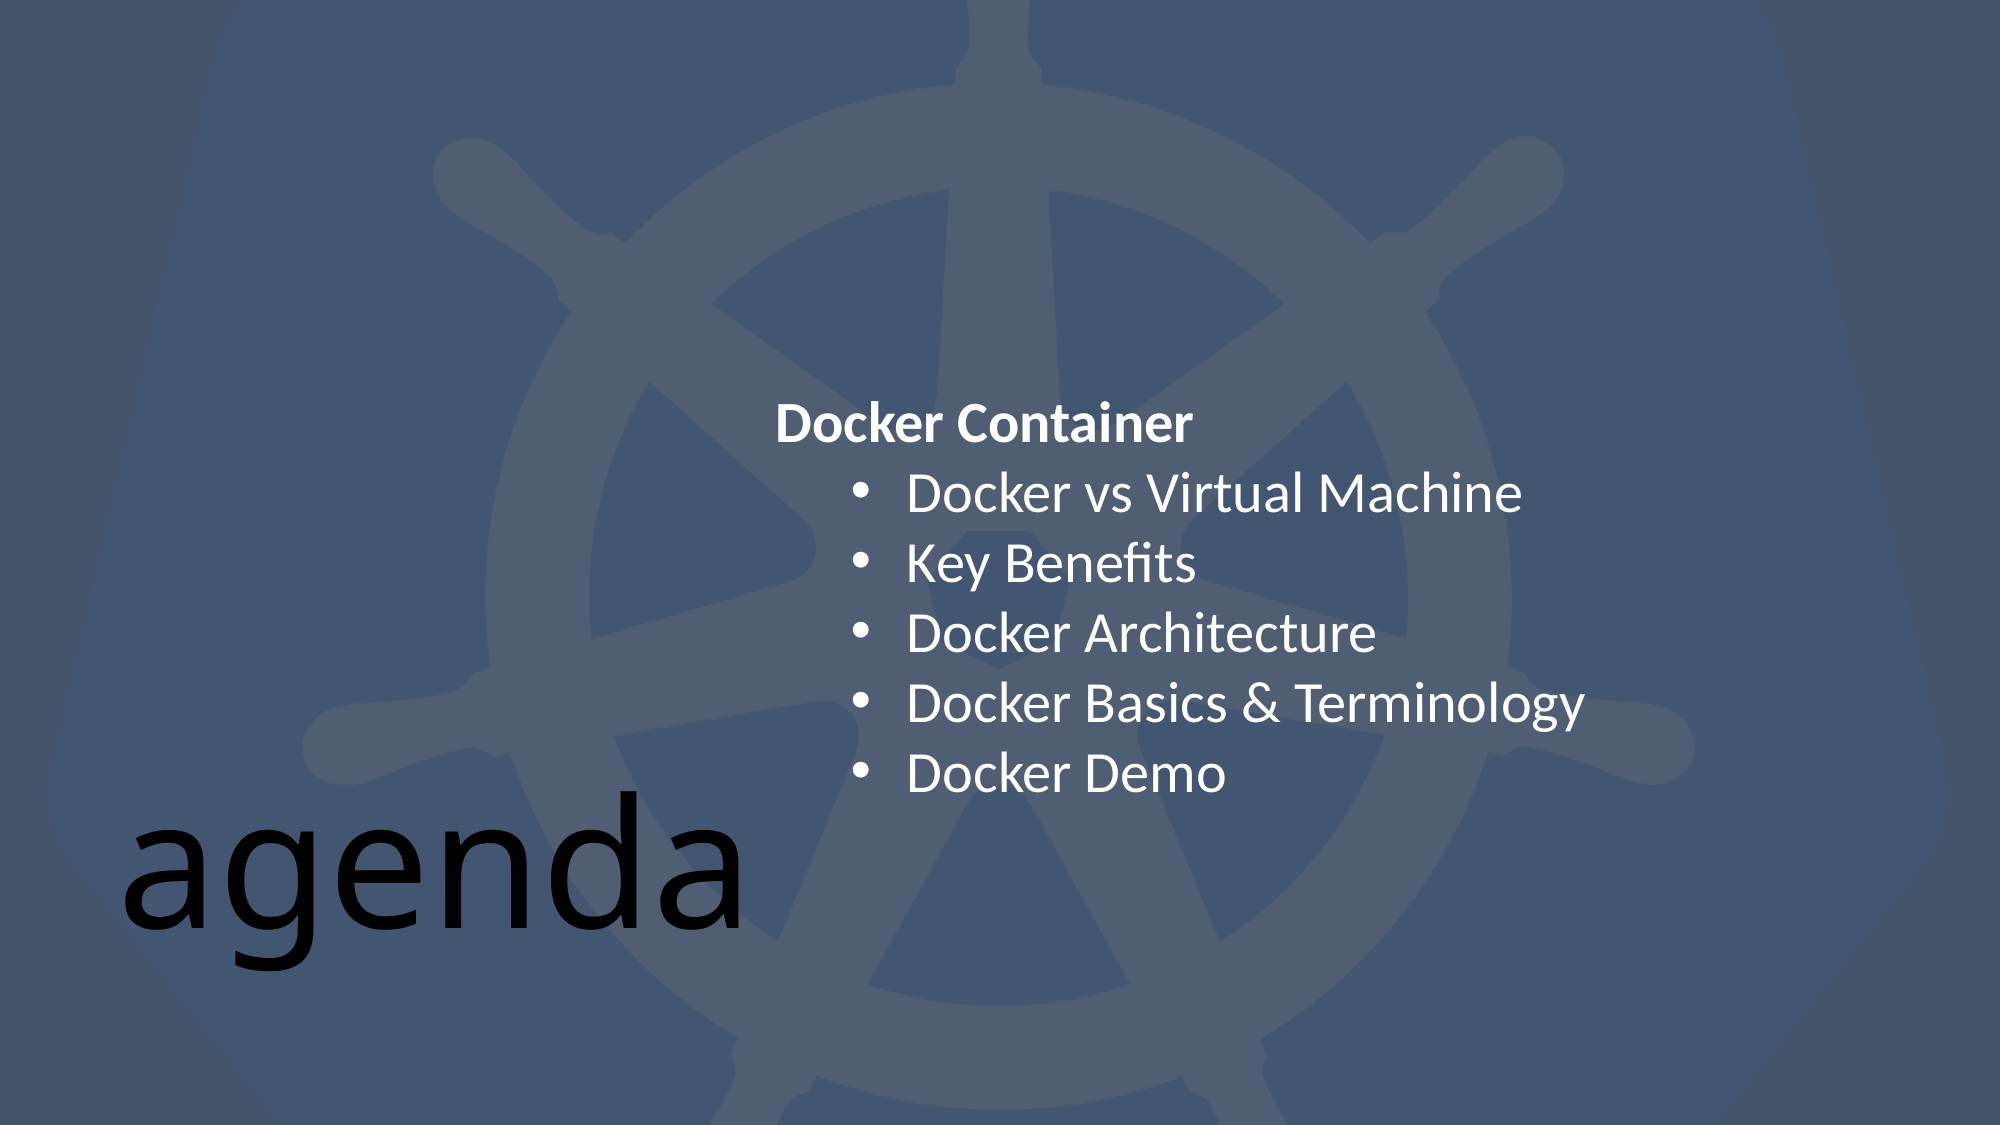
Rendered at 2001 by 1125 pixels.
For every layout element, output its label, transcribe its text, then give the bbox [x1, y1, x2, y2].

text_box Docker Container Docker vs Virtual Machine Key Benefits Docker Architecture Docker Basics & Terminology Docker Demo [760, 377, 1627, 882]
title agenda [101, 754, 797, 983]
